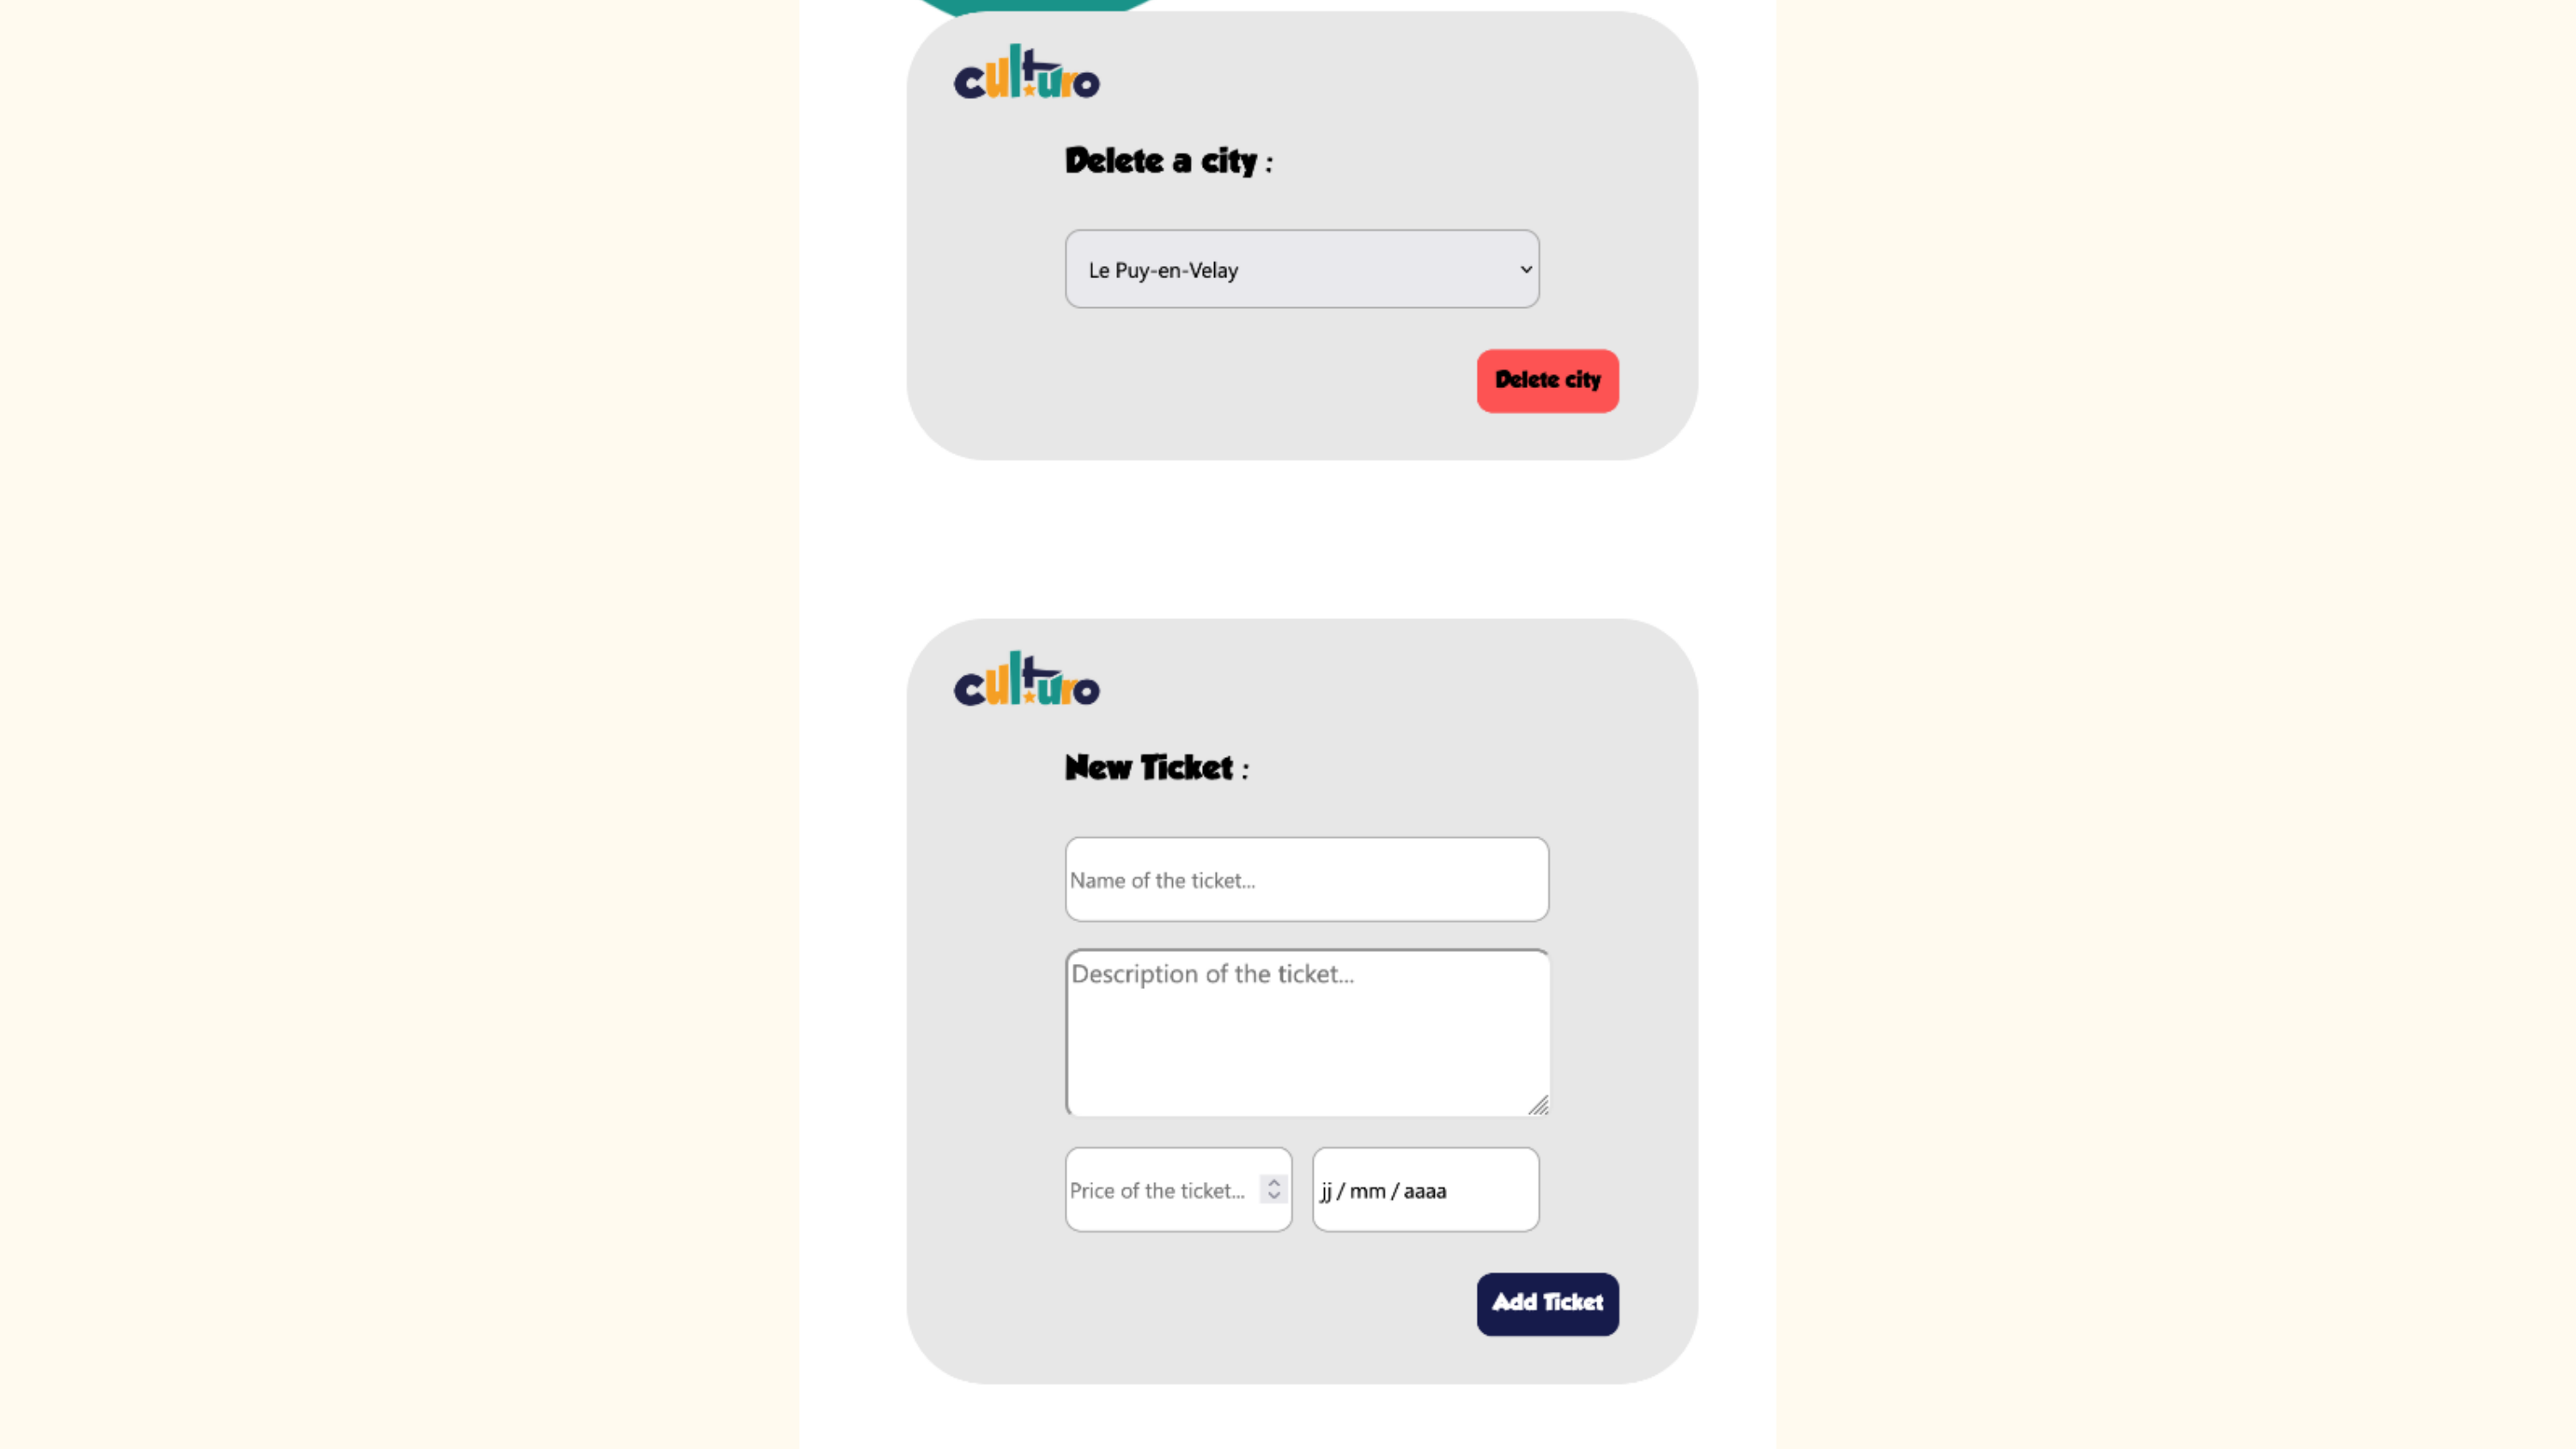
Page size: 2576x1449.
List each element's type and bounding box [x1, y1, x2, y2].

picture [799, 0, 1777, 1449]
